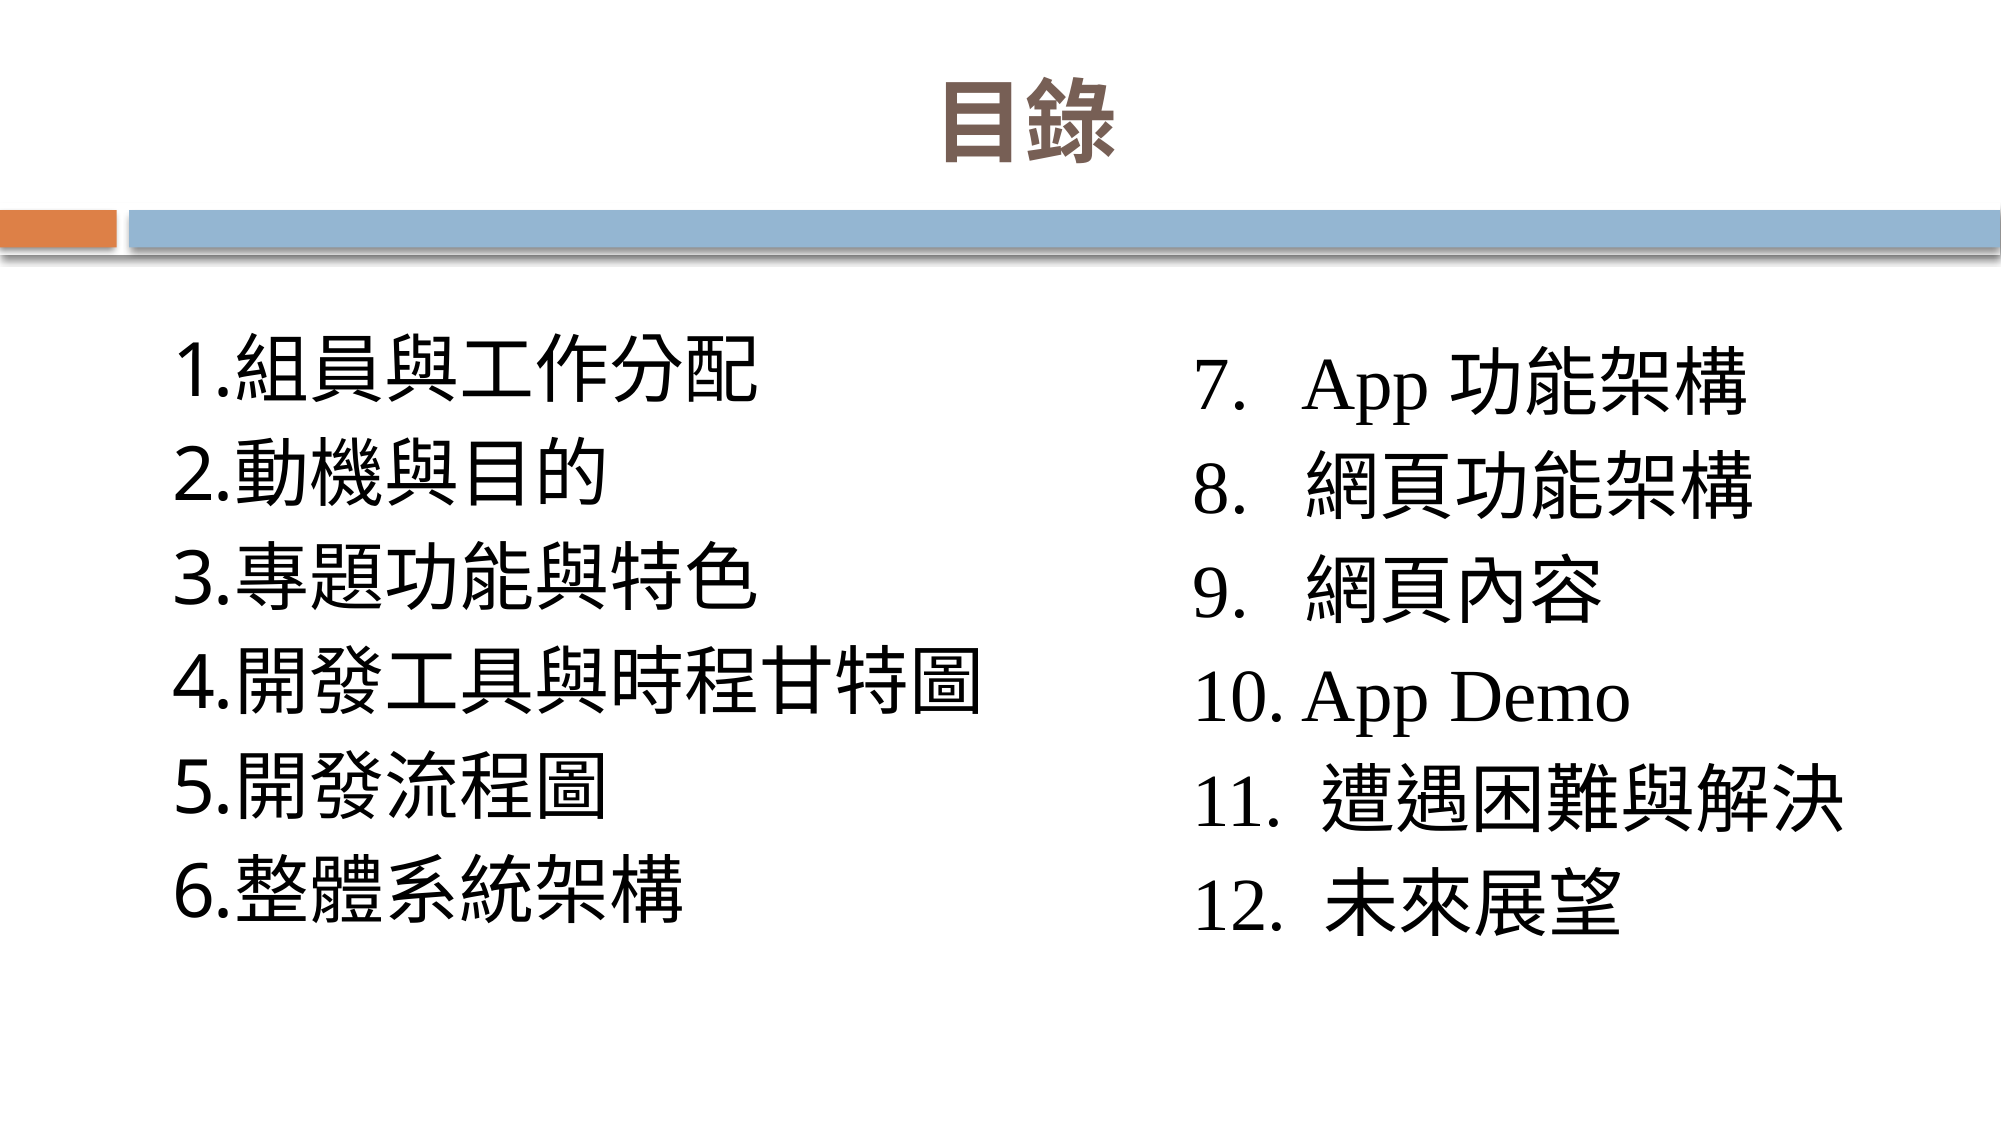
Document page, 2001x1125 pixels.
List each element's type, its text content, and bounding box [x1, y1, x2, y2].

title 目錄 [133, 37, 1918, 200]
text_box 組員與工作分配 動機與目的 專題功能與特色 開發工具與時程甘特圖 開發流程圖 整體系統架構 [157, 299, 1054, 1030]
text_box 7. App功能架構 8. 網頁功能架構 9. 網頁內容 10. App Demo 11. 遭遇困難與解決 12. 未來展望 [1178, 312, 1930, 993]
